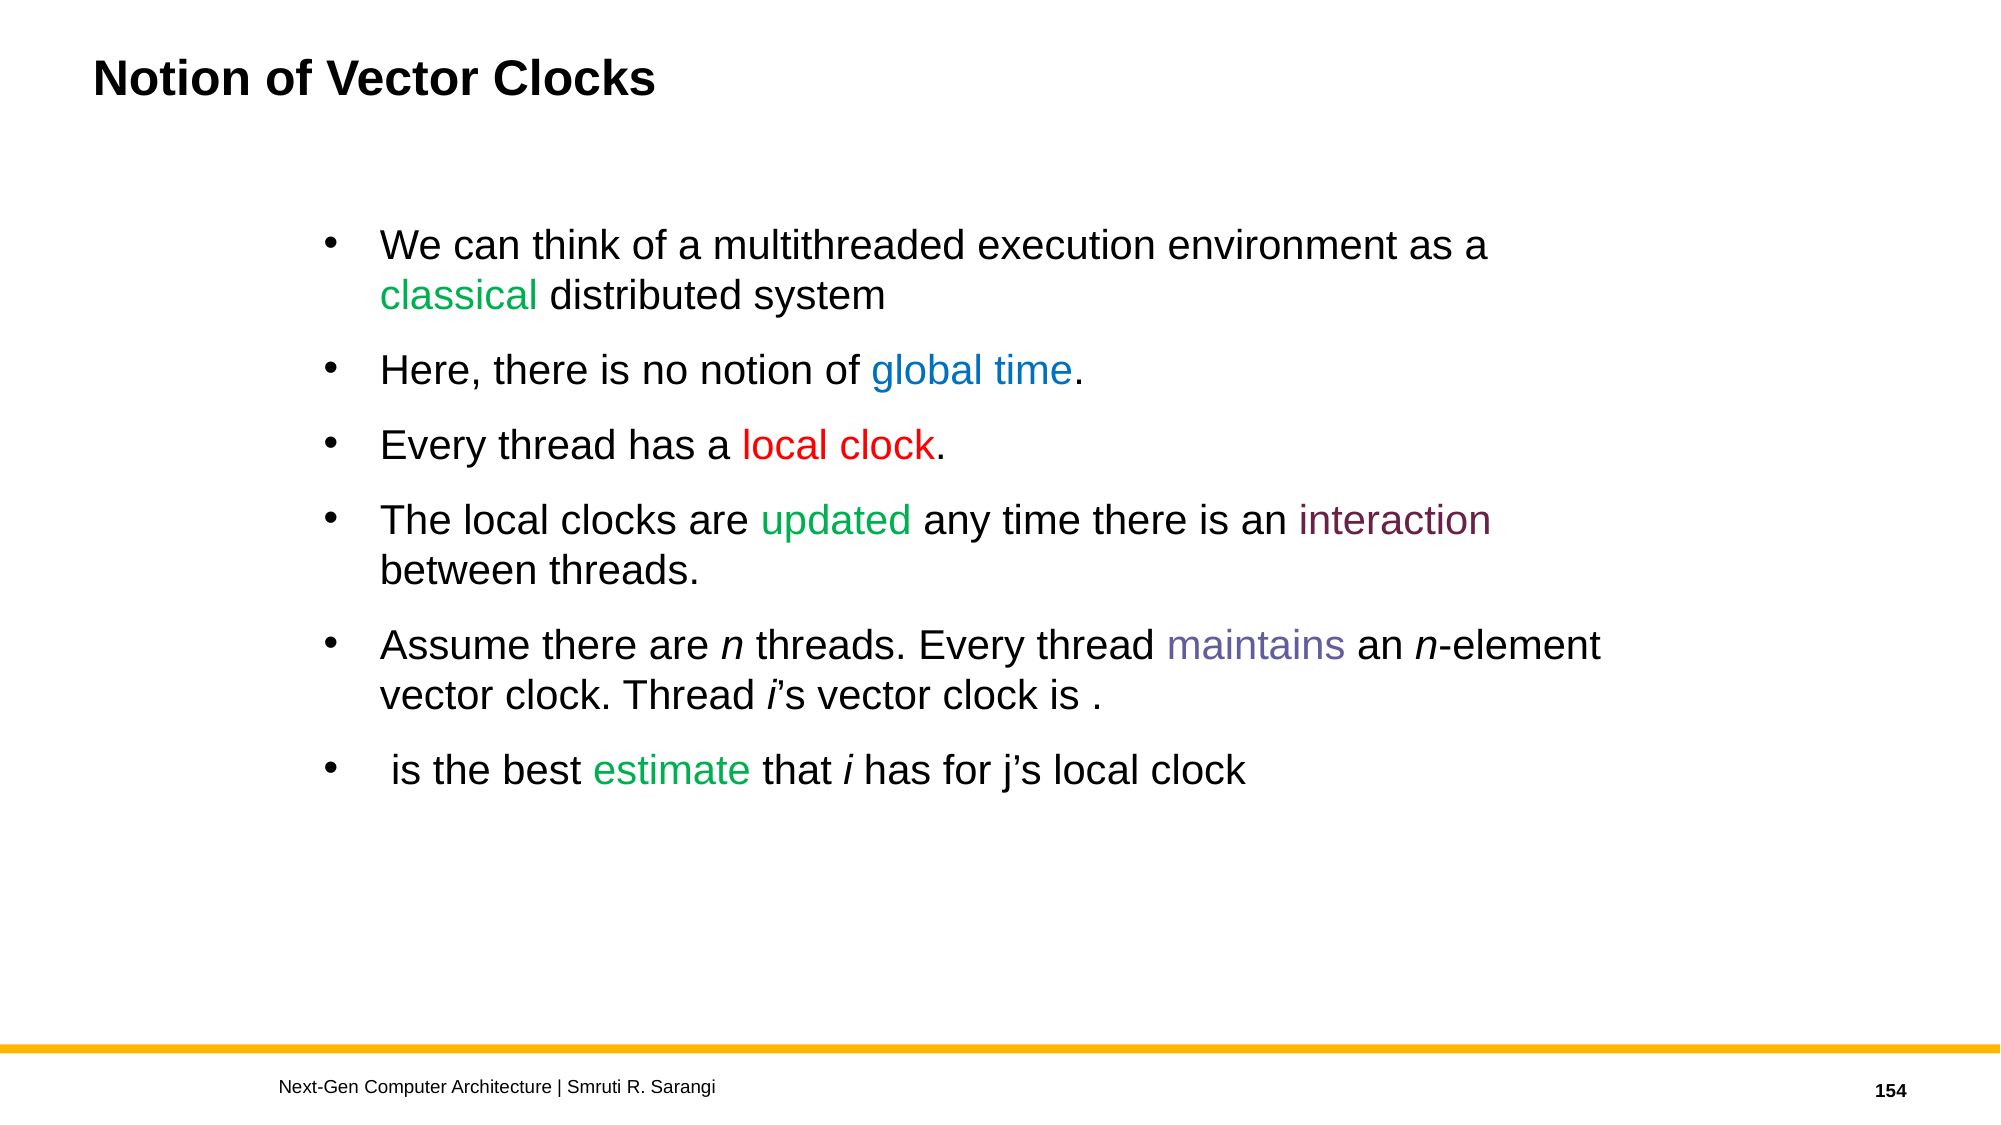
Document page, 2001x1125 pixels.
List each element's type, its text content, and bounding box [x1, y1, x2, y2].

title Notion of Vector Clocks [78, 45, 1578, 180]
footer Next-Gen Computer Architecture | Smruti R. Sarangi [263, 1067, 1464, 1105]
slide_number 154 [1711, 1071, 1922, 1109]
